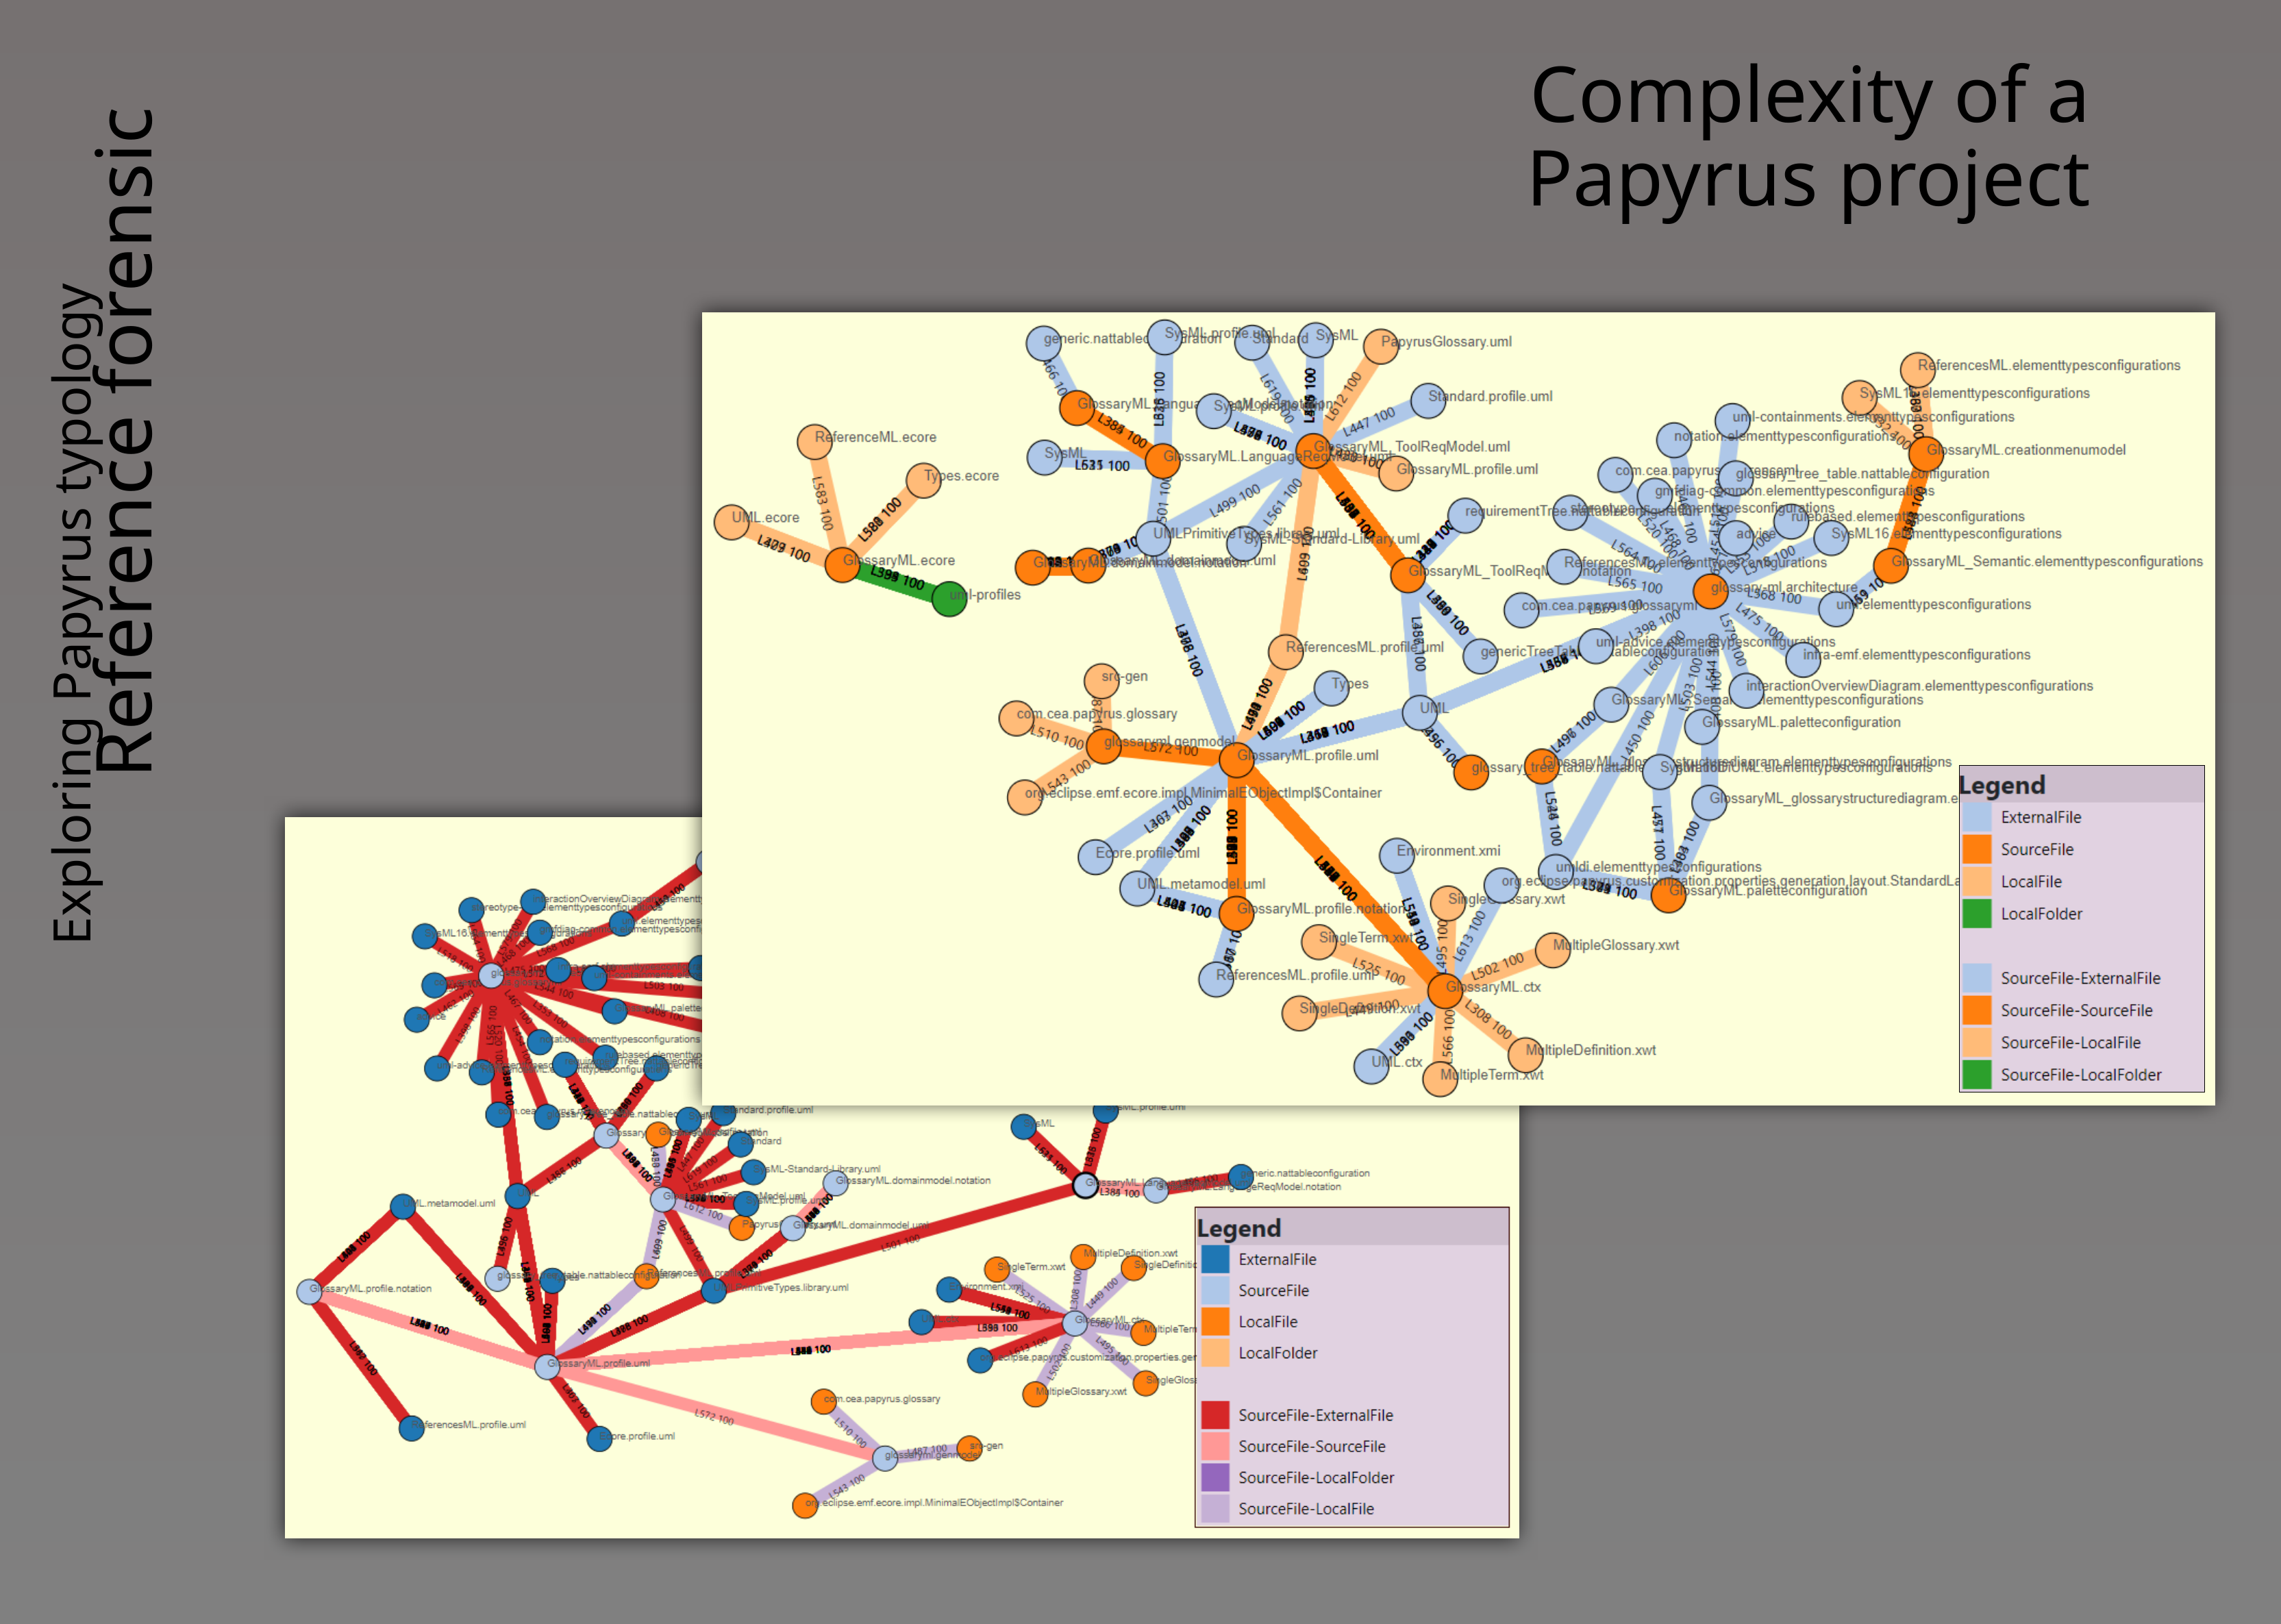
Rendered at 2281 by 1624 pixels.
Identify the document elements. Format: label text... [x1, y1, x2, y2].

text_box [702, 312, 2215, 1105]
picture [285, 817, 1519, 1539]
text_box Exploring Papyrus typology [17, 273, 132, 967]
text_box Complexity of a Papyrus project [1310, 45, 2101, 233]
text_box Reference forensic [0, 97, 262, 888]
